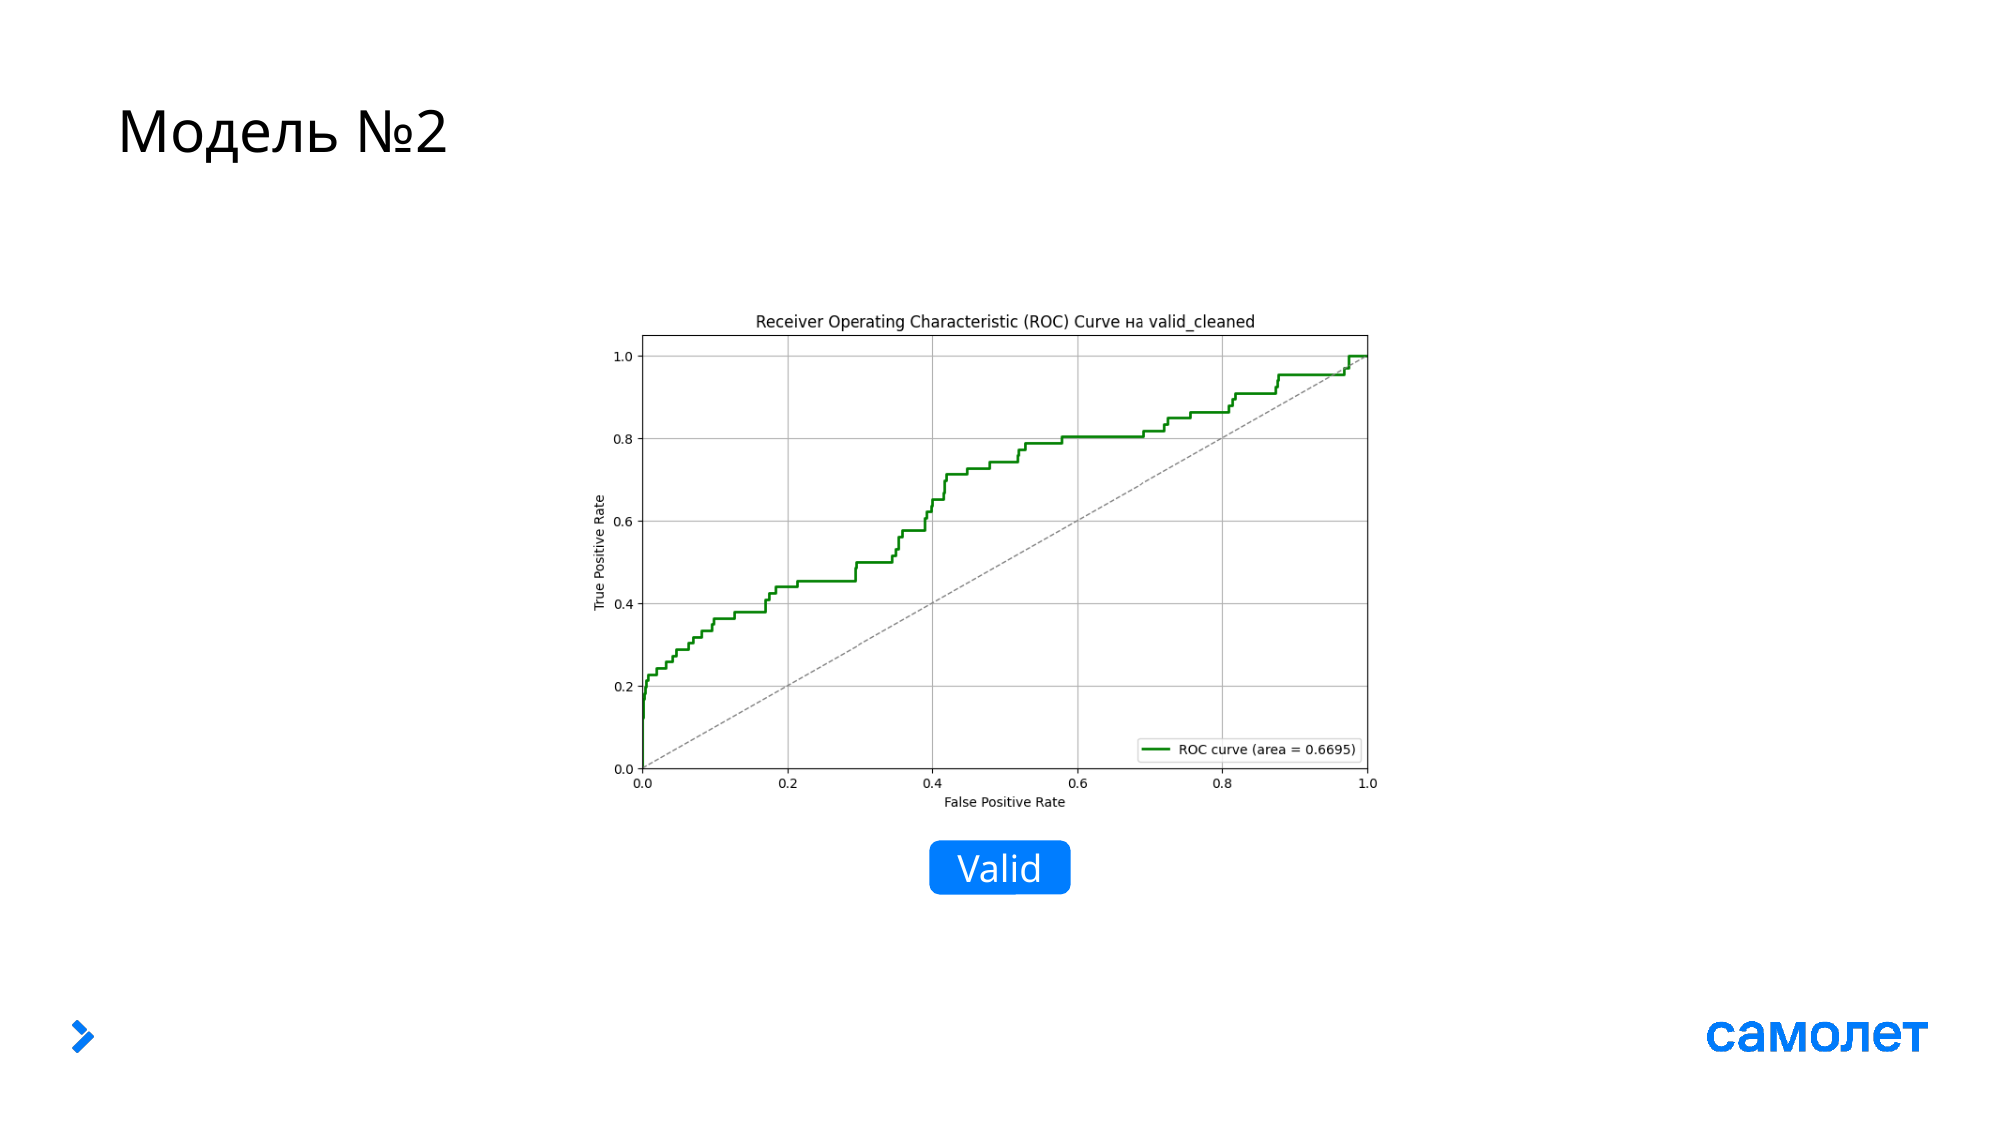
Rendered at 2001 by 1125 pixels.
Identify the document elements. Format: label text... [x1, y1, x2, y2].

title Модель №2 [116, 101, 1972, 209]
picture [1707, 1021, 1928, 1052]
picture [575, 306, 1425, 819]
picture [72, 1020, 94, 1053]
text_box Valid [931, 842, 1069, 893]
